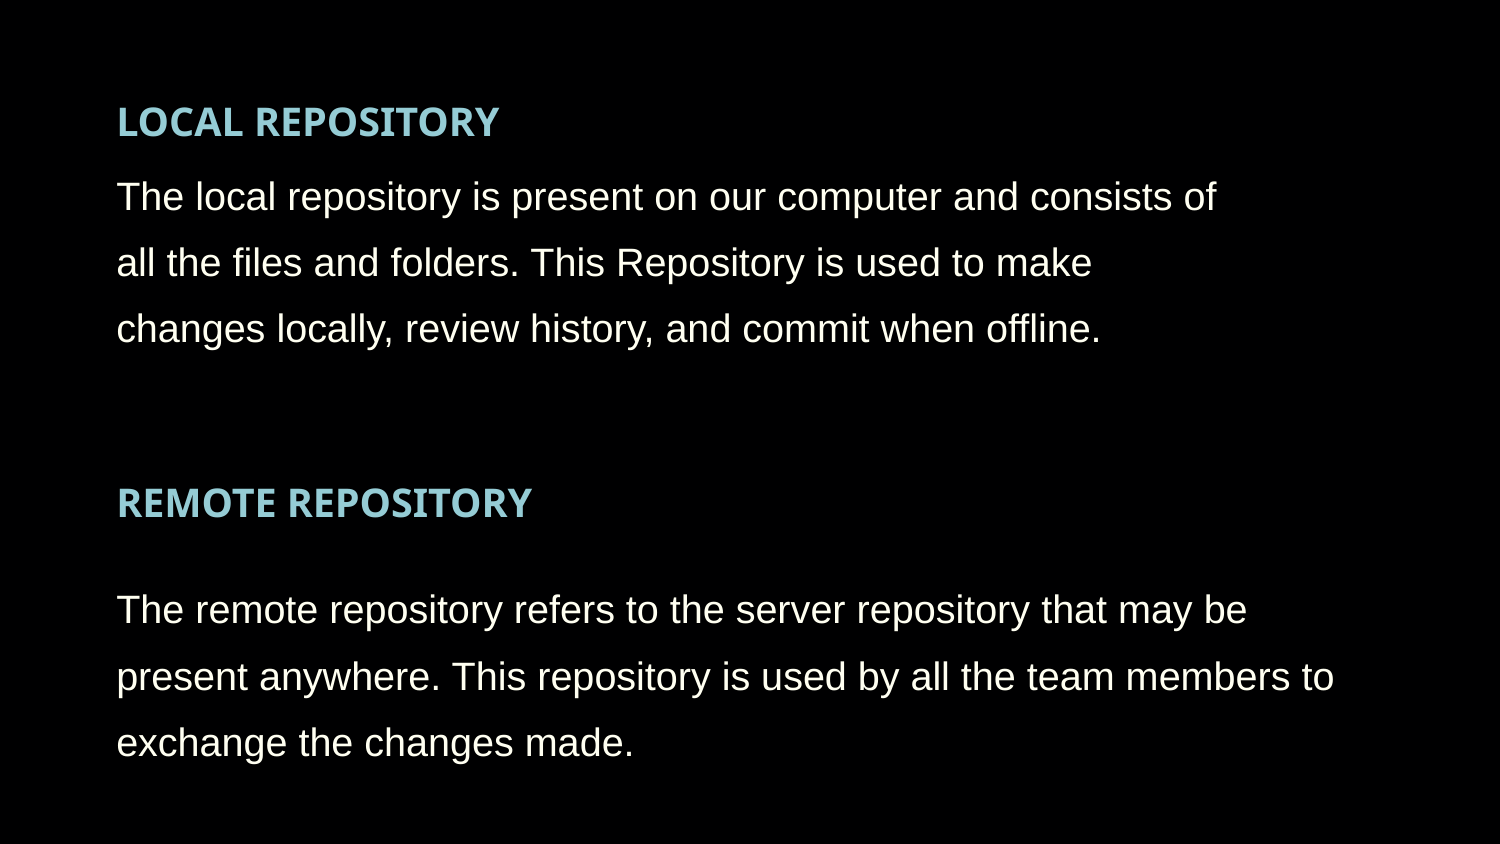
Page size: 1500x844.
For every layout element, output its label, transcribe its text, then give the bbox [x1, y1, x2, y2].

text_box The local repository is present on our computer and consists of all the files and folders. This Repository is used to make changes locally, review history, and commit when offline. [116, 151, 1225, 351]
text_box REMOTE REPOSITORY [116, 459, 586, 526]
text_box The remote repository refers to the server repository that may be present anywhere. This repository is used by all the team members to exchange the changes made. [116, 565, 1337, 765]
text_box LOCAL REPOSITORY [116, 78, 509, 145]
